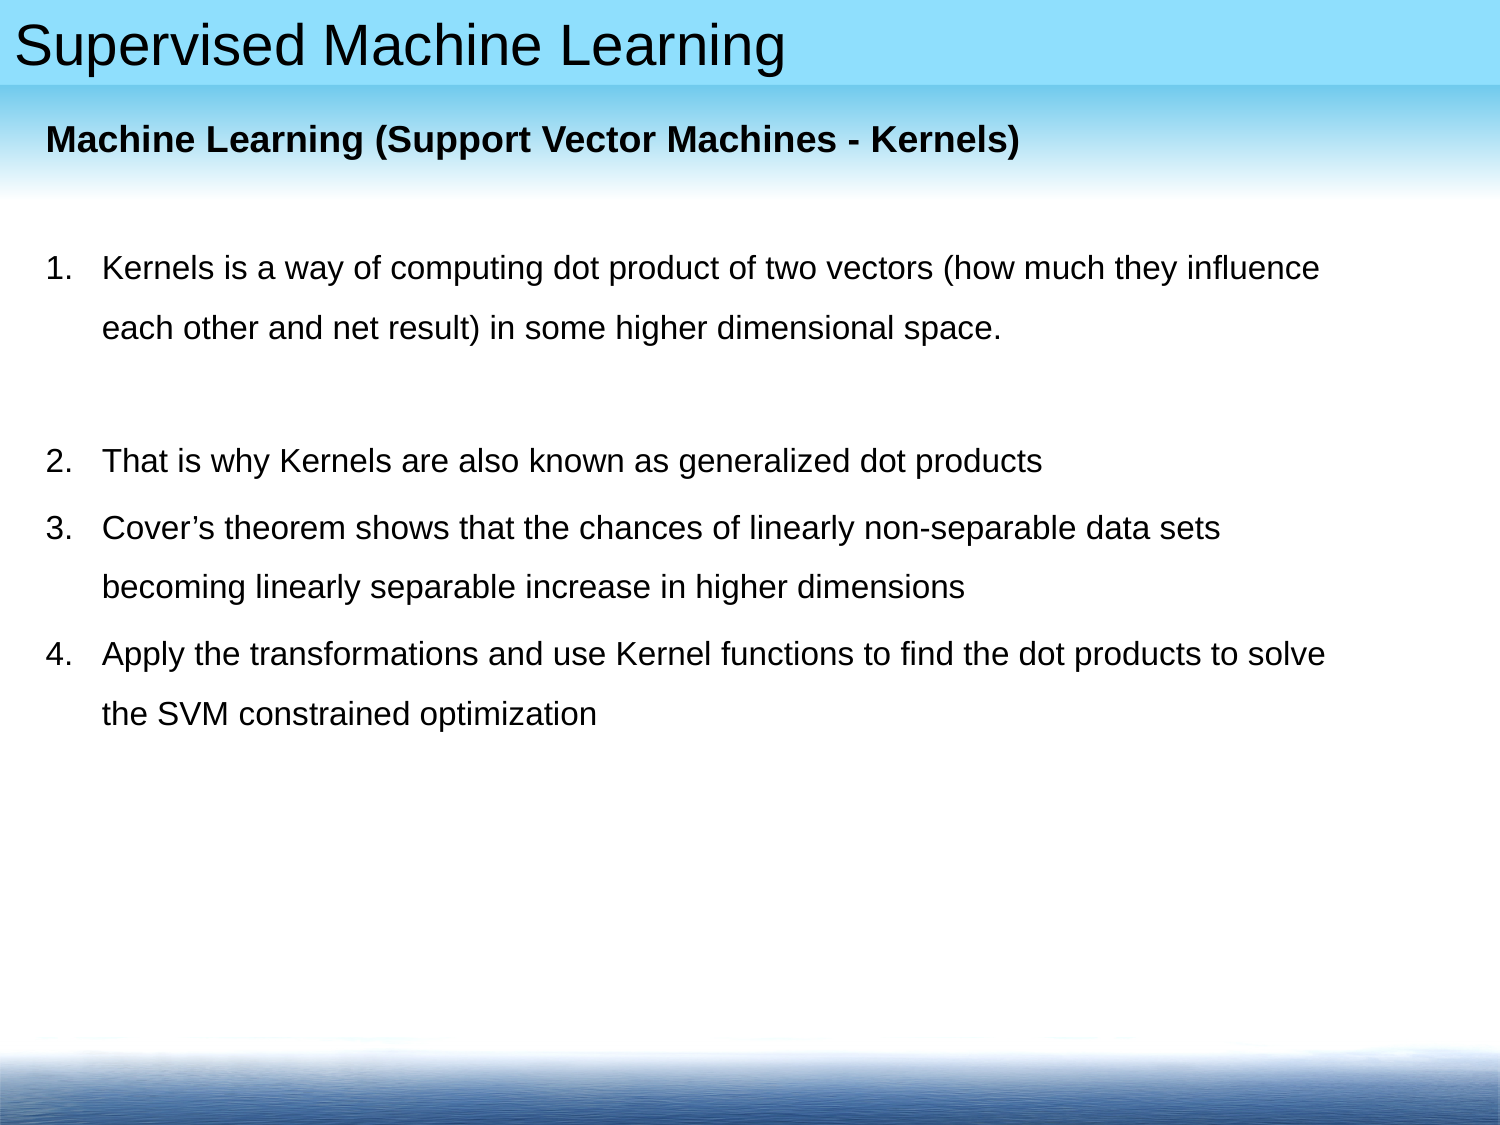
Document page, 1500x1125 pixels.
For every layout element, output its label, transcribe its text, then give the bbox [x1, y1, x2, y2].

text_box Machine Learning (Support Vector Machines - Kernels) [30, 107, 1413, 175]
text_box Kernels is a way of computing dot product of two vectors (how much they influence each other and net result) in some higher dimensional space. That is why Kernels are also known as generalized dot products Cover’s theorem shows that the chances of linearly non-separable data sets becoming linearly separable increase in higher dimensions Apply the transformations and use Kernel functions to find the dot products to solve the SVM constrained optimization [30, 218, 1381, 806]
picture [0, 1037, 1500, 1125]
